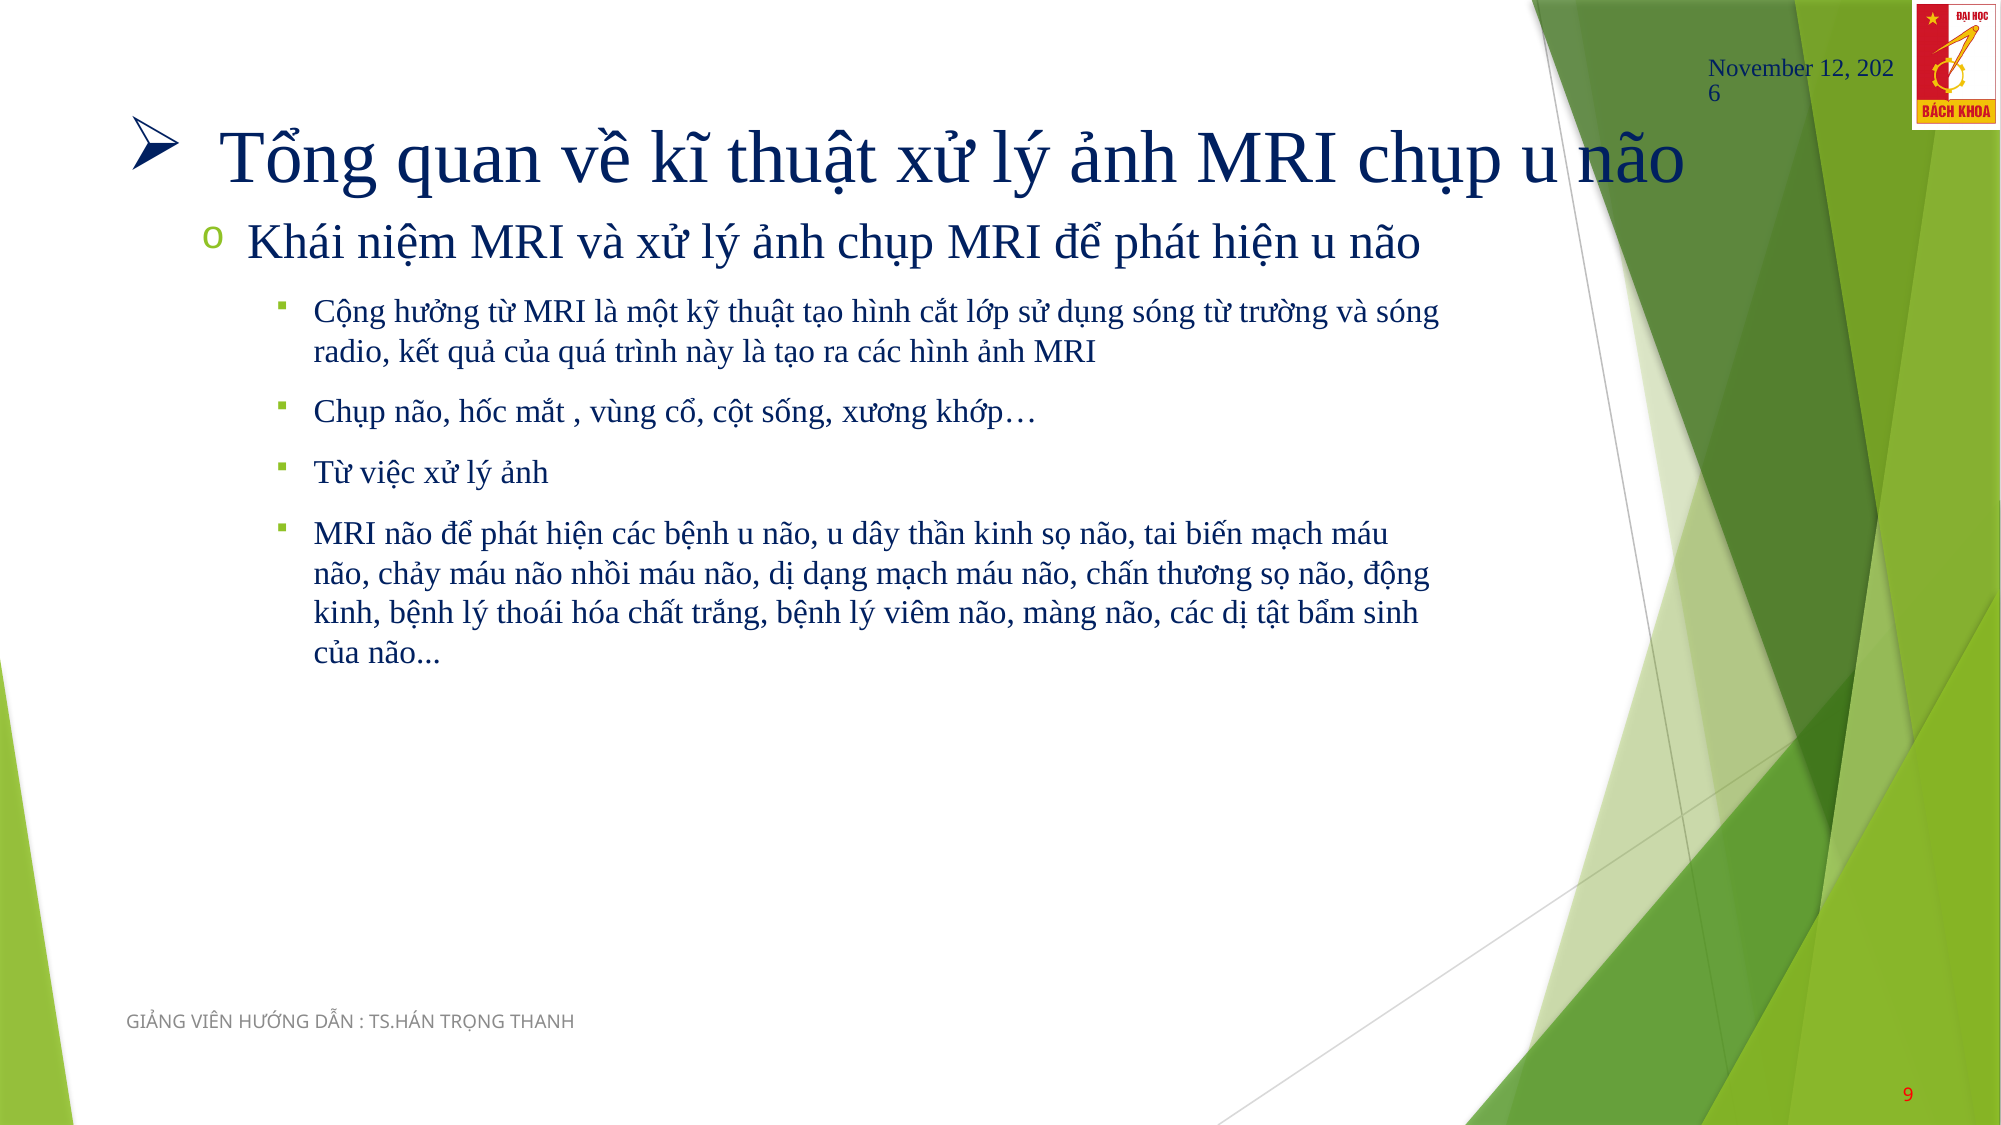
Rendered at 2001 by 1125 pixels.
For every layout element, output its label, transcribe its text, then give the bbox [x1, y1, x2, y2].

footer GIẢNG VIÊN HƯỚNG DẪN : TS.HÁN TRỌNG THANH [111, 991, 1145, 1051]
picture [1911, 0, 2000, 131]
list Khái niệm MRI và xử lý ảnh chụp MRI để phát hiện u não Cộng hưởng từ MRI là một kỹ thuật tạo hình cắt lớp sử dụng sóng từ trường và sóng radio, kết quả của quá trình này là tạo ra các hình ảnh MRI Chụp não, hốc mắt , vùng cổ, cột sống, xương khớp… Từ việc xử lý ảnh MRI não để phát hiện các bệnh u não, u dây thần kinh sọ não, tai biến mạch máu não, chảy máu não nhồi máu não, dị dạng mạch máu não, chấn thương sọ não, động kinh, bệnh lý thoái hóa chất trắng, bệnh lý viêm não, màng não, các dị tật bẩm sinh của não... [111, 328, 1470, 946]
list Khái niệm MRI và xử lý ảnh chụp MRI để phát hiện u não Cộng hưởng từ MRI là một kỹ thuật tạo hình cắt lớp sử dụng sóng từ trường và sóng radio, kết quả của quá trình này là tạo ra các hình ảnh MRI Chụp não, hốc mắt , vùng cổ, cột sống, xương khớp… Từ việc xử lý ảnh MRI não để phát hiện các bệnh u não, u dây thần kinh sọ não, tai biến mạch máu não, chảy máu não nhồi máu não, dị dạng mạch máu não, chấn thương sọ não, động kinh, bệnh lý thoái hóa chất trắng, bệnh lý viêm não, màng não, các dị tật bẩm sinh của não... [111, 200, 1470, 327]
slide_number 9 [1887, 1065, 2000, 1125]
text_box 15 August 2020 [1693, 43, 1906, 89]
title Tổng quan về kĩ thuật xử lý ảnh MRI chụp u não [111, 99, 1782, 223]
